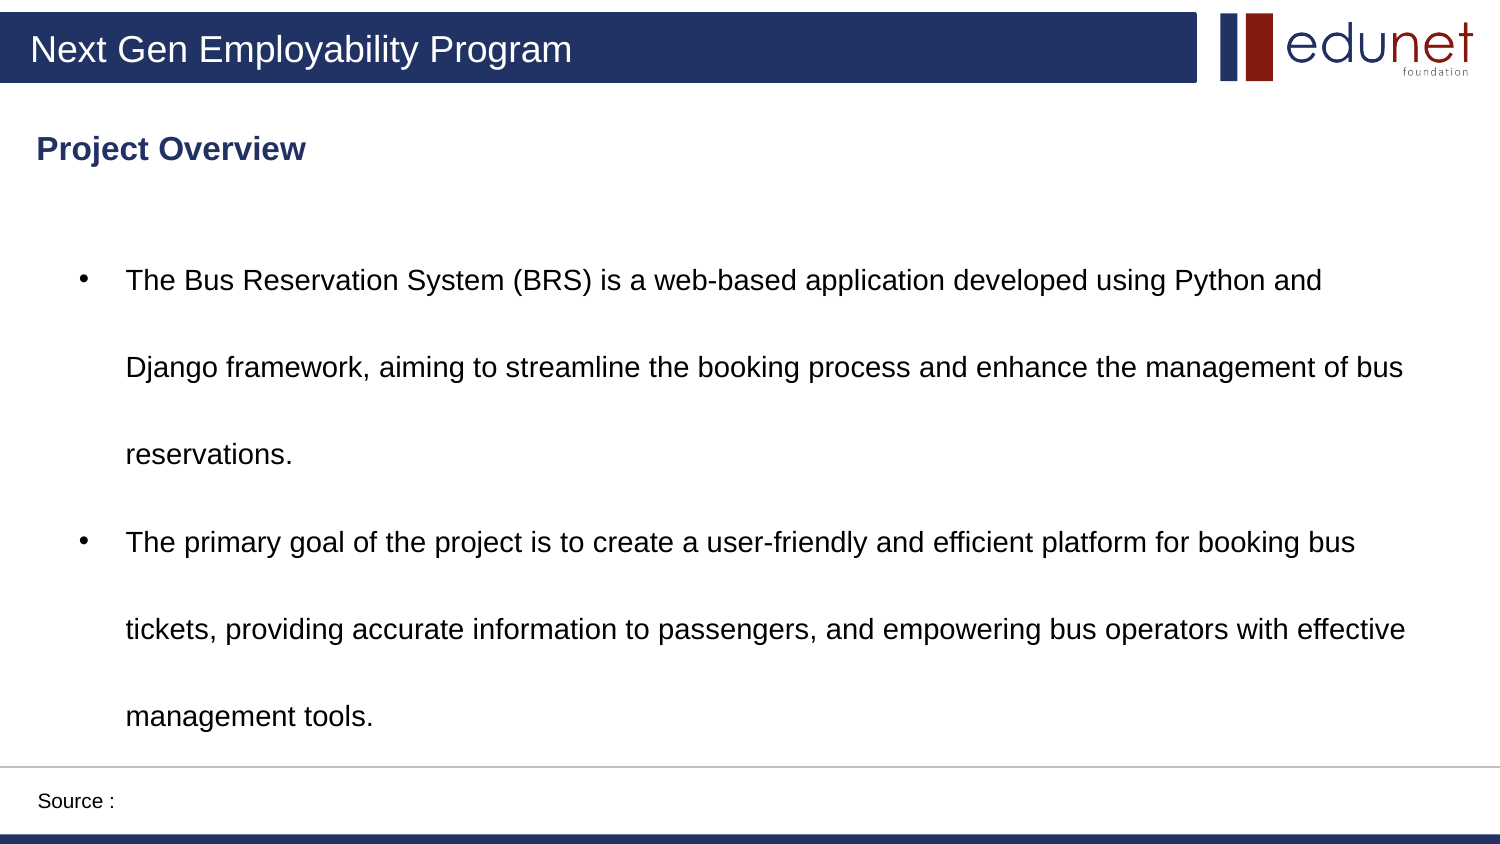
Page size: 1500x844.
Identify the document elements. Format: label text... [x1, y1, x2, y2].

text_box The Bus Reservation System (BRS) is a web-based application developed using Python and Django framework, aiming to streamline the booking process and enhance the management of bus reservations. The primary goal of the project is to create a user-friendly and efficient platform for booking bus tickets, providing accurate information to passengers, and empowering bus operators with effective management tools. [64, 200, 1436, 741]
title Project Overview [21, 111, 504, 165]
text_box Source : [22, 776, 139, 826]
picture [1279, 14, 1482, 83]
